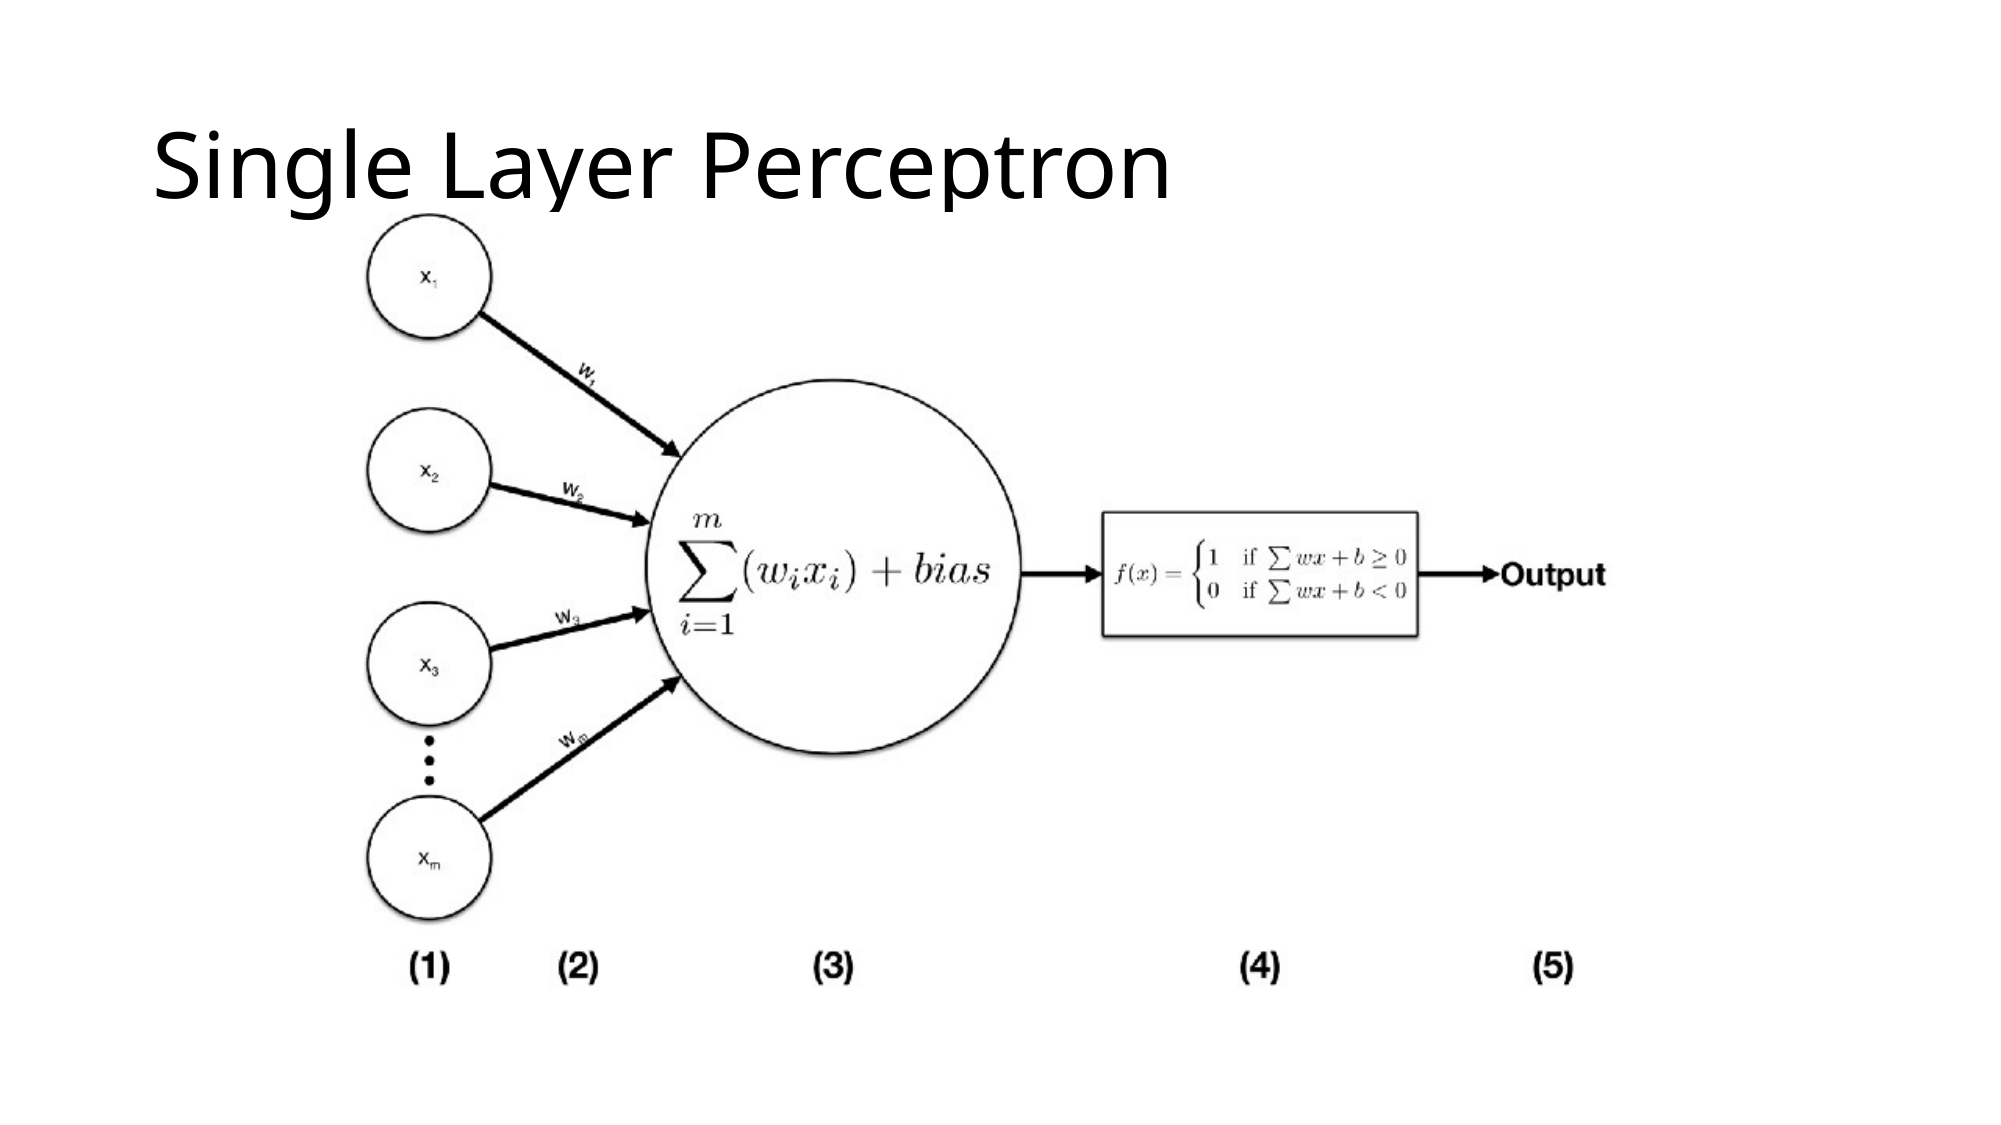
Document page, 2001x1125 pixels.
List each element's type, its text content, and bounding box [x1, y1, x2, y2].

picture [362, 212, 1613, 994]
title Single Layer Perceptron [137, 59, 1863, 278]
